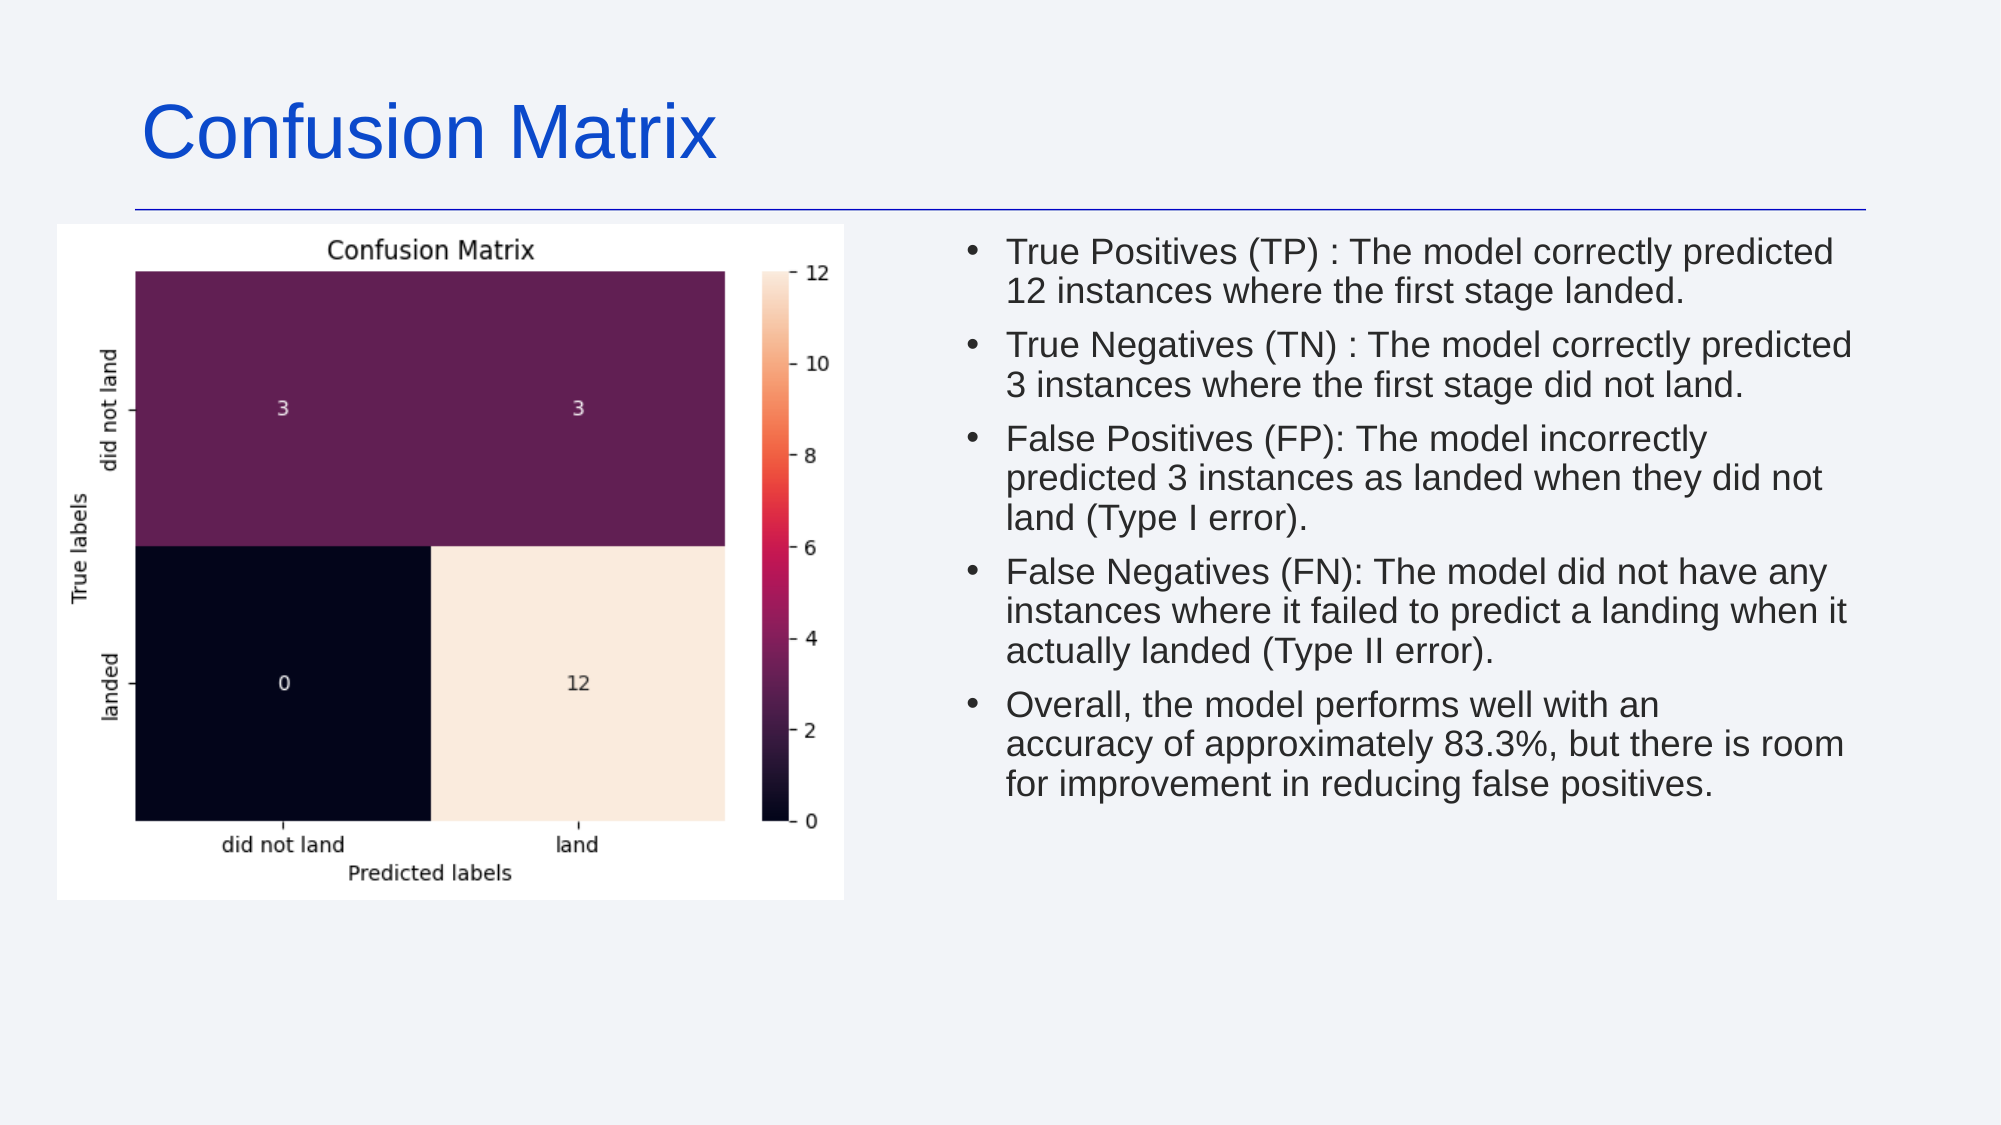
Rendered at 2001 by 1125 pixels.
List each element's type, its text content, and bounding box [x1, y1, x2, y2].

list True Positives (TP) : The model correctly predicted 12 instances where the first stage landed. True Negatives (TN) : The model correctly predicted 3 instances where the first stage did not land. False Positives (FP): The model incorrectly predicted 3 instances as landed when they did not land (Type I error). False Negatives (FN): The model did not have any instances where it failed to predict a landing when it actually landed (Type II error). Overall, the model performs well with an accuracy of approximately 83.3%, but there is room for improvement in reducing false positives. [950, 224, 1874, 900]
picture [0, 0, 2001, 1125]
text_box Confusion Matrix [126, 88, 1852, 179]
